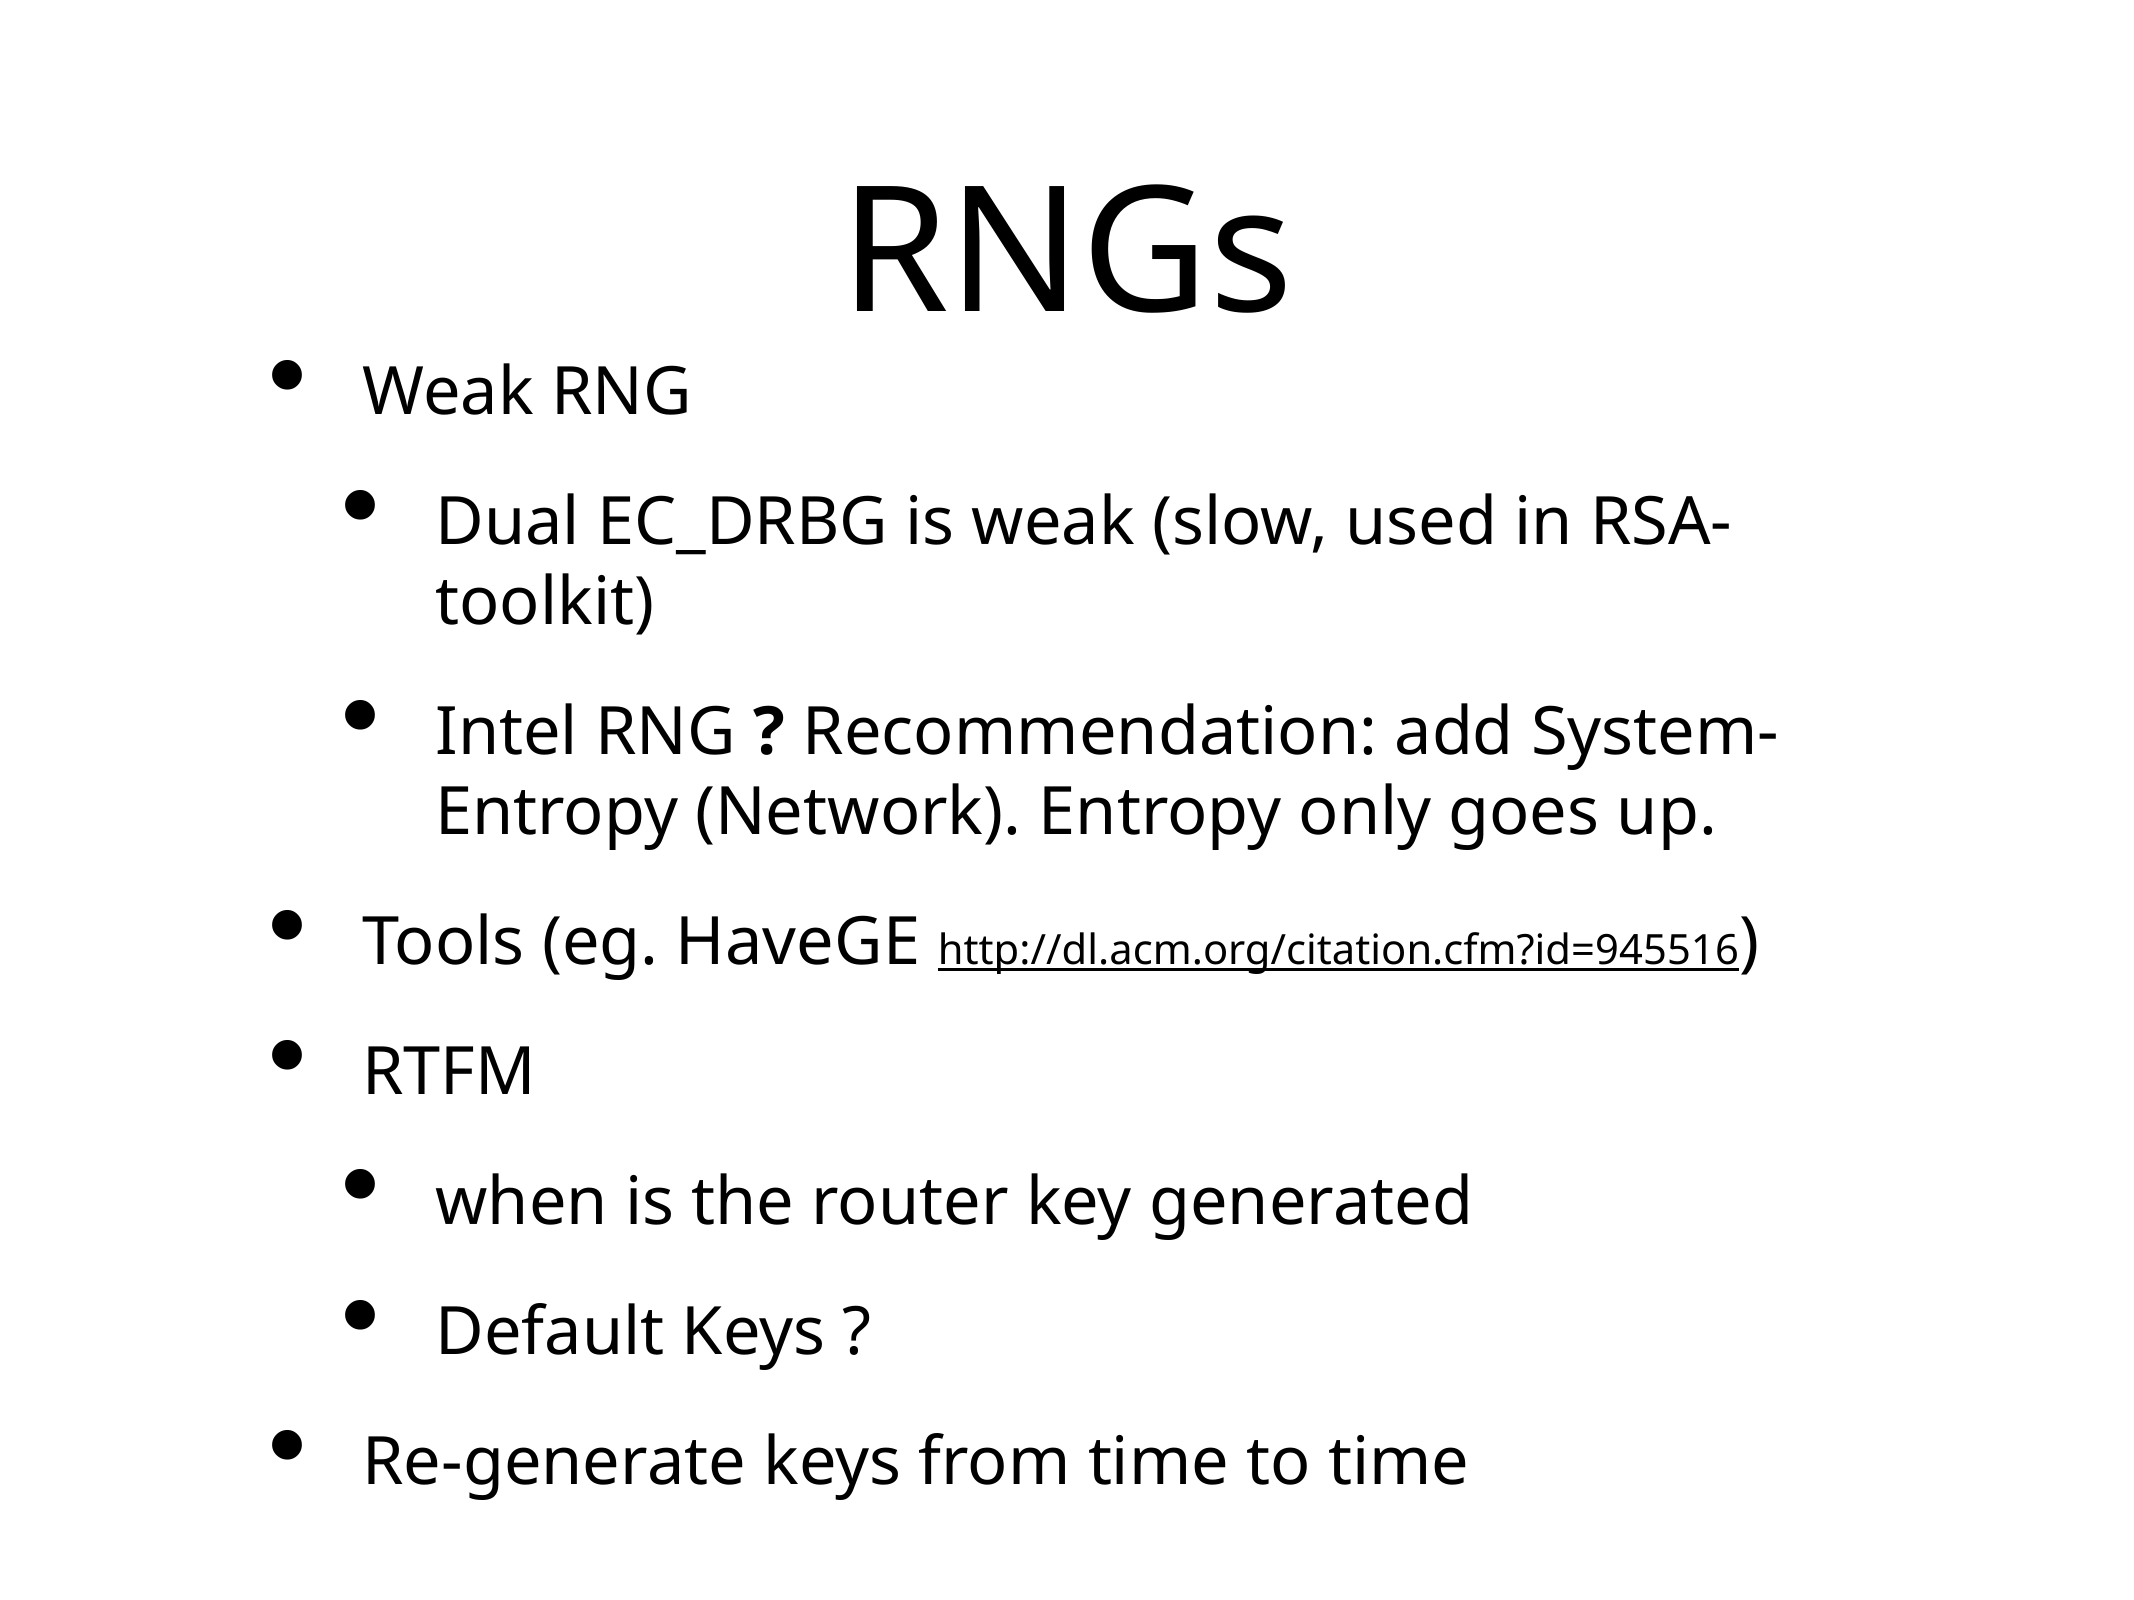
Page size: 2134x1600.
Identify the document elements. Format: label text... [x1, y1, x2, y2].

title RNGs [207, 41, 1926, 443]
list Weak RNG Dual EC_DRBG is weak (slow, used in RSA-toolkit) Intel RNG ? Recommendation: add System-Entropy (Network). Entropy only goes up. Tools (eg. HaveGE http://dl.acm.org/citation.cfm?id=945516) RTFM when is the router key generated Default Keys ? Re-generate keys from time to time [207, 453, 1926, 1393]
